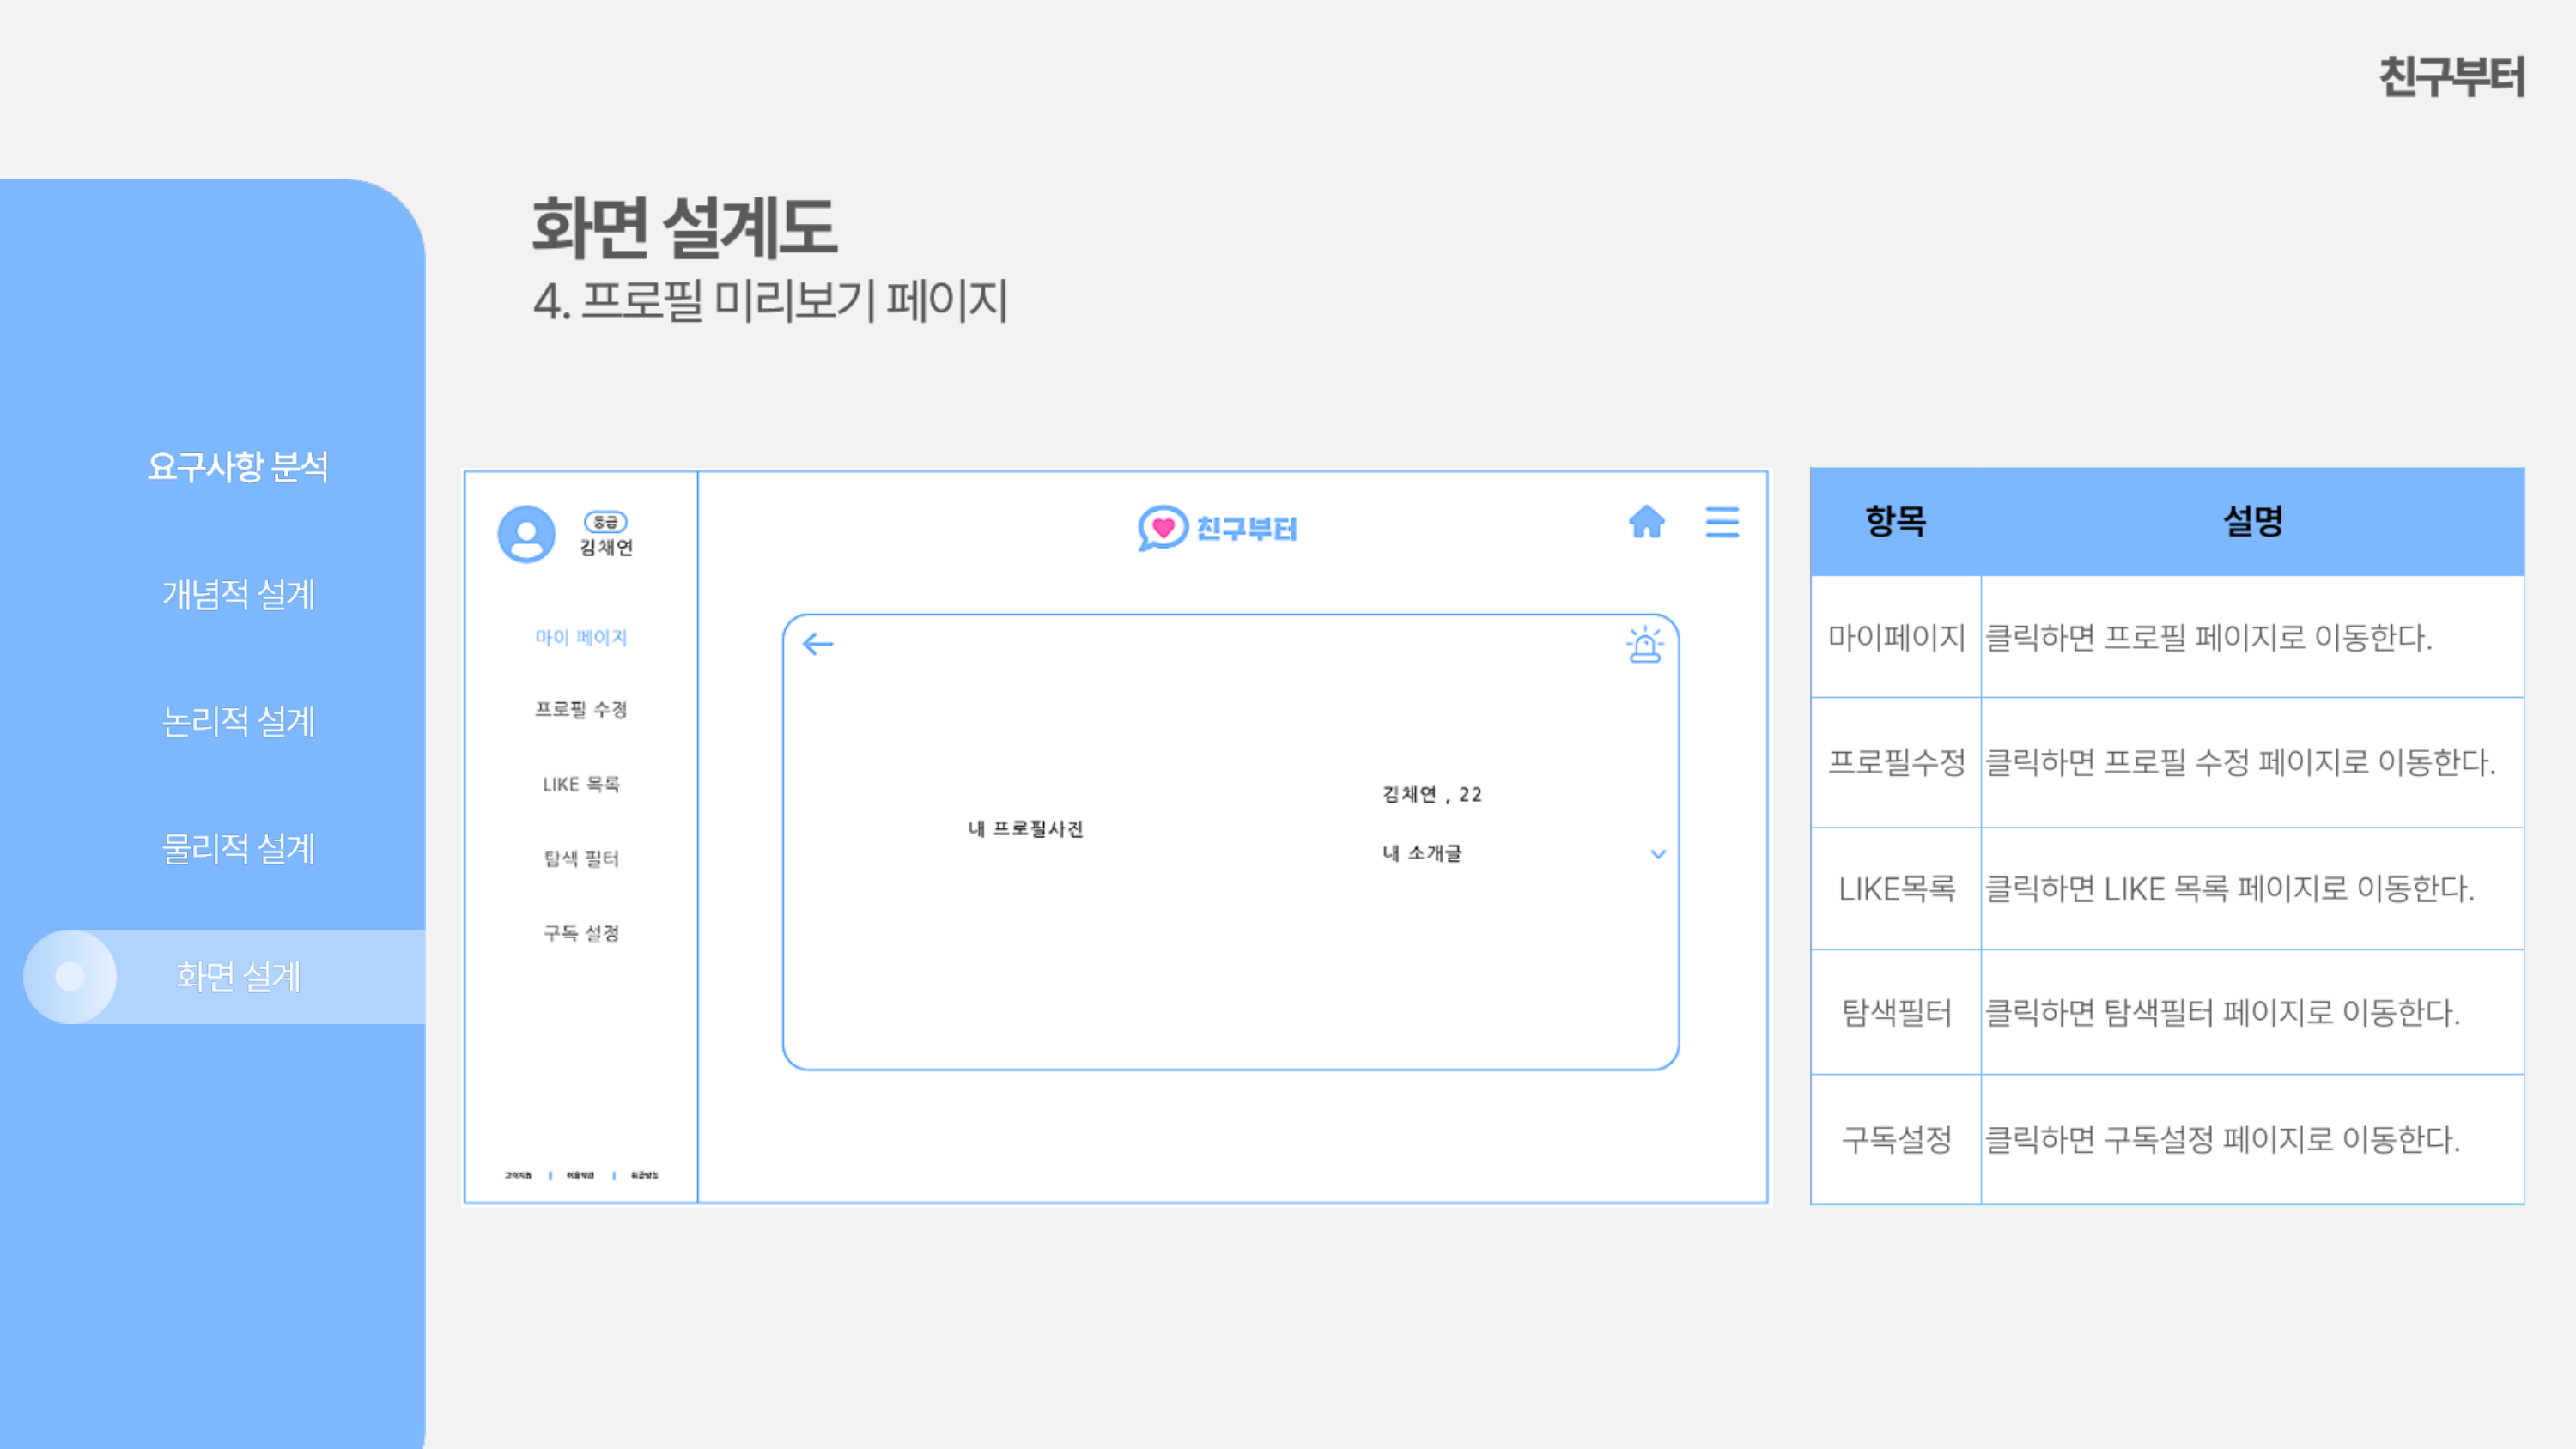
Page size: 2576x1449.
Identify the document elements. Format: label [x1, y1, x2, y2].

picture [70, 437, 346, 501]
picture [1455, 39, 2576, 1449]
picture [70, 692, 331, 755]
text_box [460, 467, 1451, 1208]
picture [520, 168, 1042, 369]
picture [70, 819, 331, 883]
text_box [23, 930, 426, 1024]
text_box [0, 179, 426, 1449]
picture [70, 946, 317, 1010]
picture [70, 564, 331, 628]
